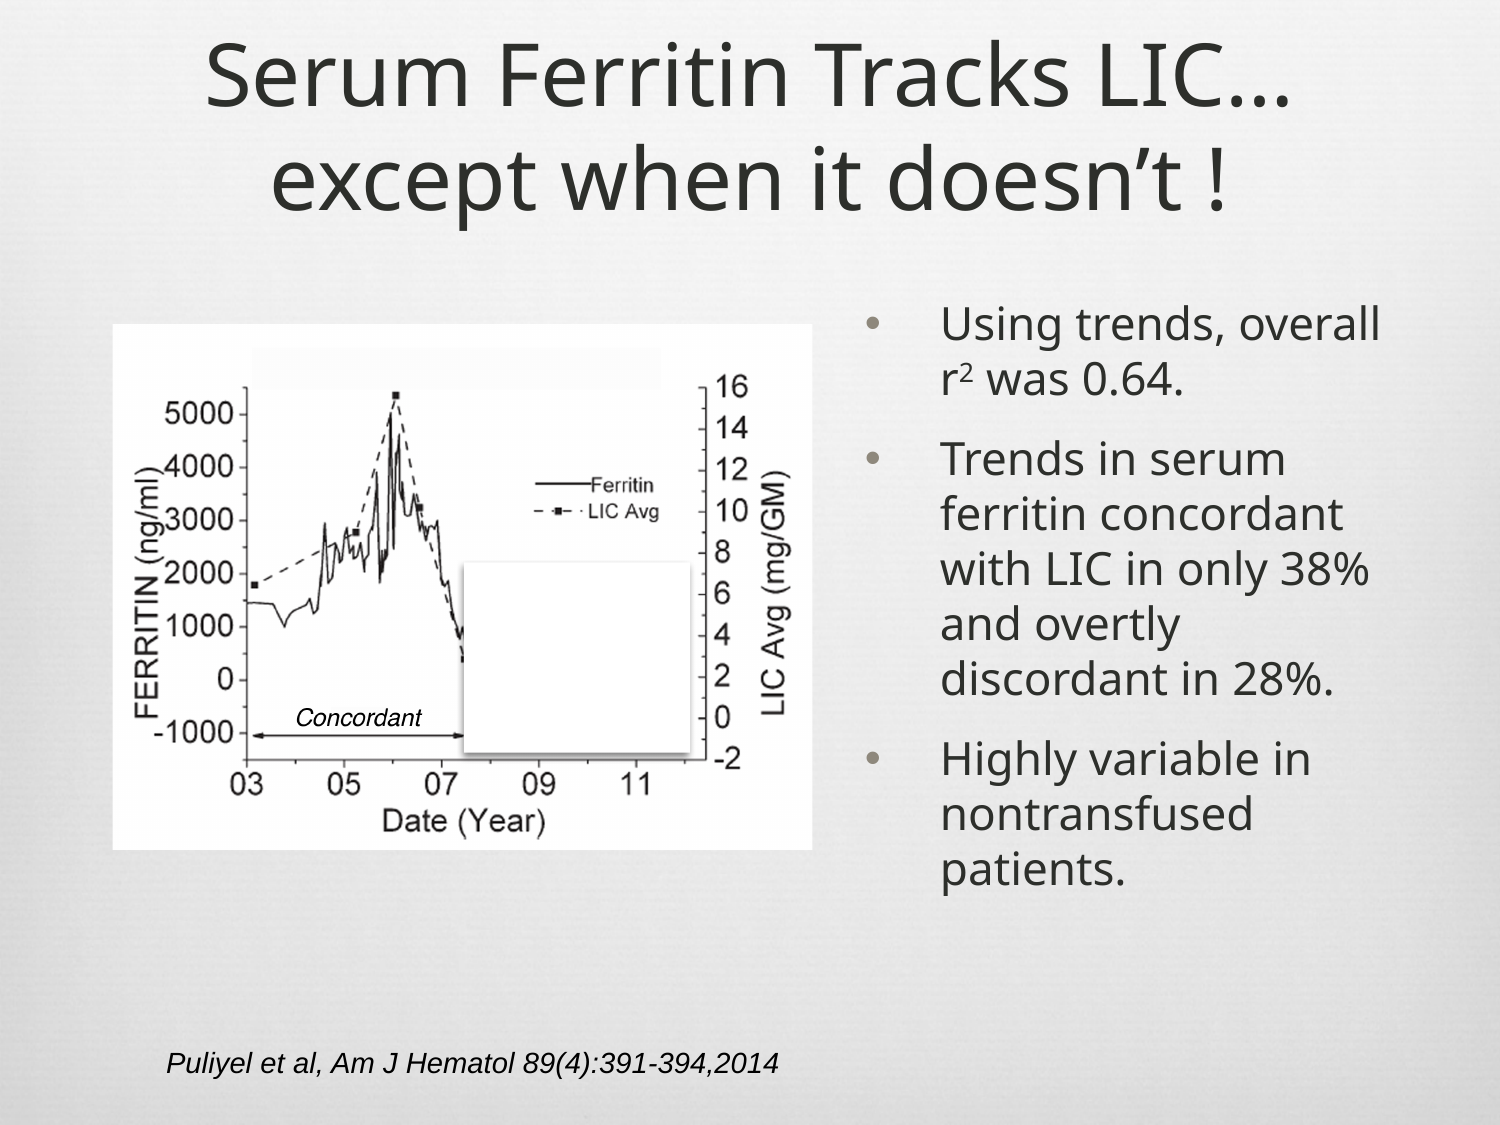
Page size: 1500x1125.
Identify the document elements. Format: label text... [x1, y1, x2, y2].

list Using trends, overall r2 was 0.64. Trends in serum ferritin concordant with LIC in only 38% and overtly discordant in 28%. Highly variable in nontransfused patients. [849, 287, 1426, 1038]
title Serum Ferritin Tracks LIC…except when it doesn’t ! [112, 10, 1388, 236]
text_box Puliyel et al, Am J Hematol 89(4):391-394,2014 [151, 1037, 796, 1088]
picture [111, 324, 813, 851]
